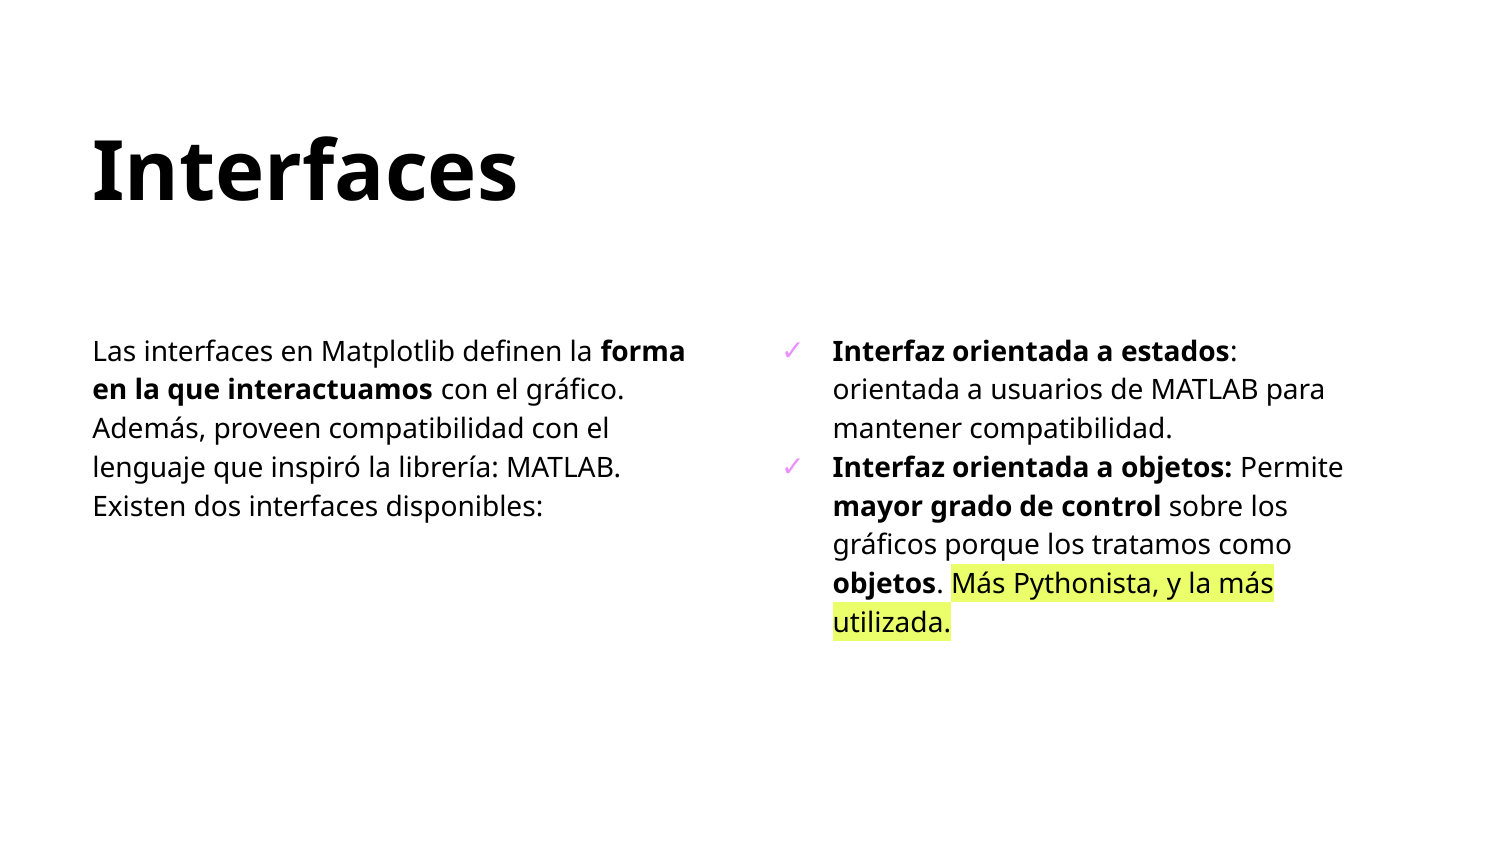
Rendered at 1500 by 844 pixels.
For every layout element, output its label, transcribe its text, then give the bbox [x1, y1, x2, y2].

text_box Interfaz orientada a estados: orientada a usuarios de MATLAB para mantener compatibilidad. Interfaz orientada a objetos: Permite mayor grado de control sobre los gráficos porque los tratamos como objetos. Más Pythonista, y la más utilizada. [742, 312, 1372, 653]
text_box Interfaces [77, 101, 1414, 232]
text_box Las interfaces en Matplotlib definen la forma en la que interactuamos con el gráfico. Además, proveen compatibilidad con el lenguaje que inspiró la librería: MATLAB. Existen dos interfaces disponibles: [77, 312, 707, 592]
